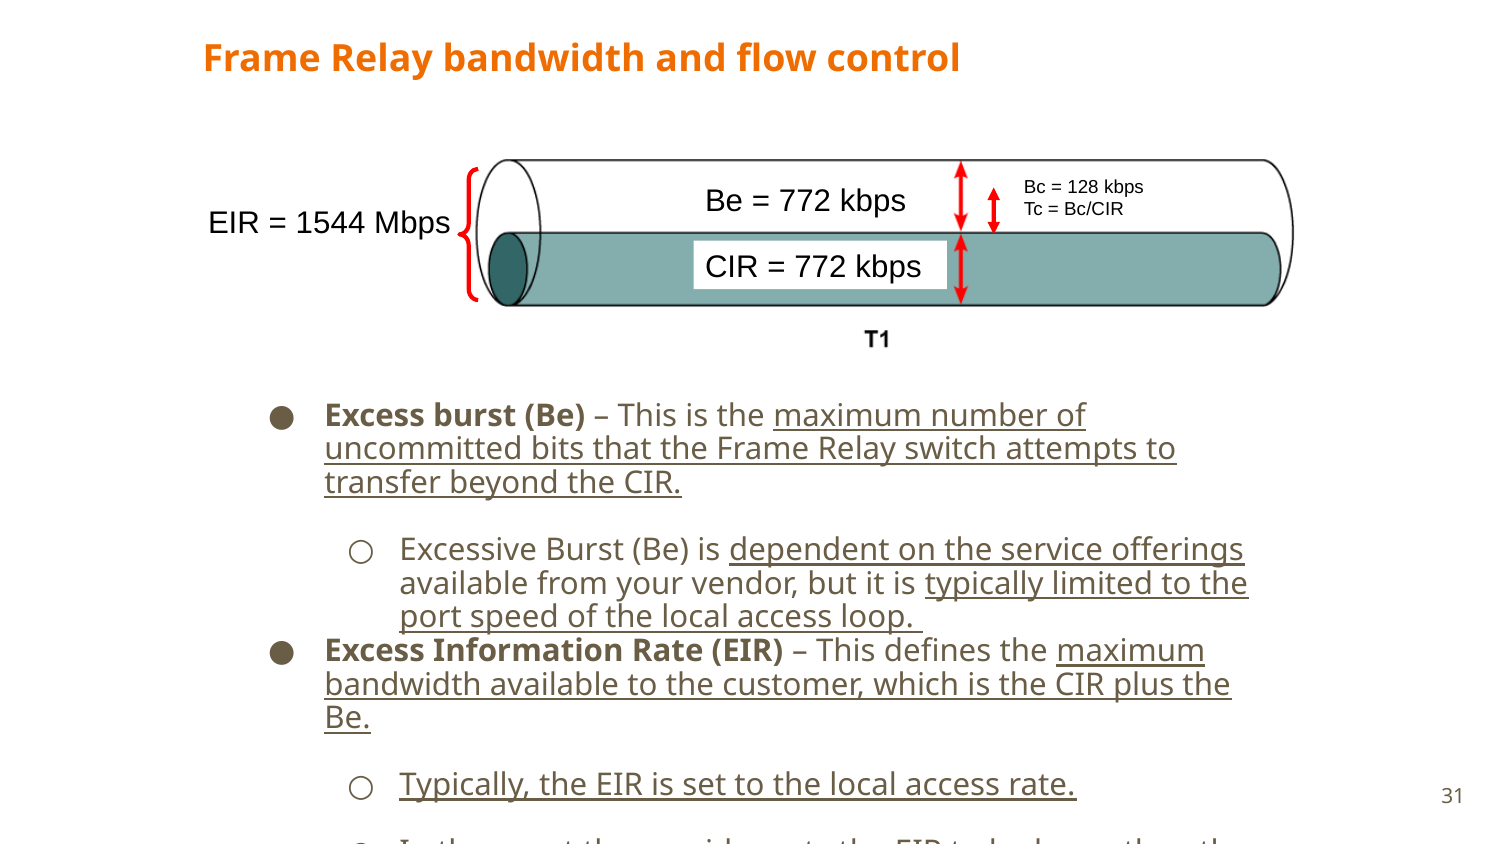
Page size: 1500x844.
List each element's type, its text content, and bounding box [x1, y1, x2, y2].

text_box EIR = 1544 Mbps [196, 196, 454, 246]
slide_number 31 [1389, 764, 1480, 830]
title Frame Relay bandwidth and flow control [187, 18, 1313, 94]
picture [459, 146, 1304, 357]
list Excess burst (Be) – This is the maximum number of uncommitted bits that the Frame Relay switch attempts to transfer beyond the CIR. Excessive Burst (Be) is dependent on the service offerings available from your vendor, but it is typically limited to the port speed of the local access loop. Excess Information Rate (EIR) – This defines the maximum bandwidth available to the customer, which is the CIR plus the Be. Typically, the EIR is set to the local access rate. In the event the provider sets the EIR to be lower than the local access rate, all frames beyond that maximum can be discarded automatically, even if there is no congestion. [234, 384, 1285, 807]
